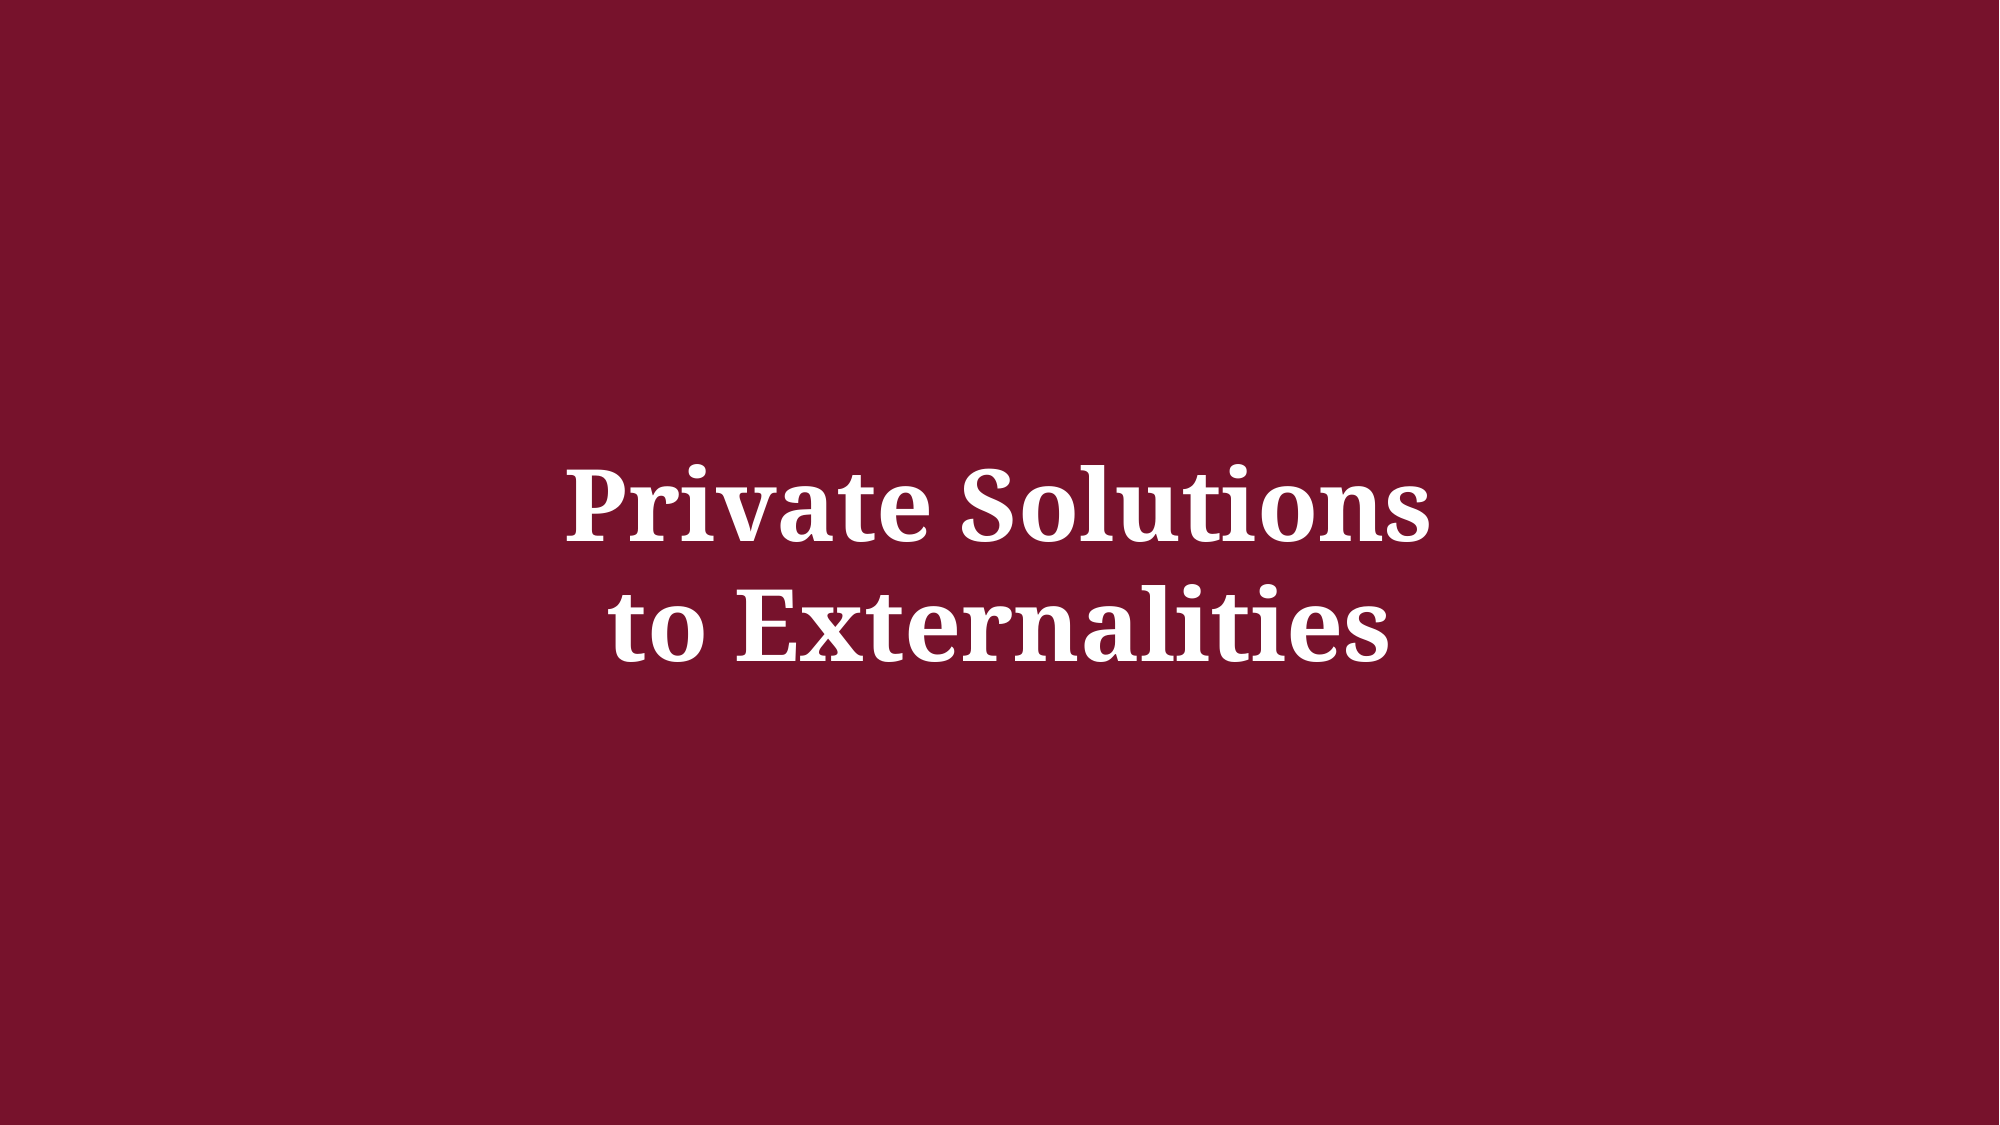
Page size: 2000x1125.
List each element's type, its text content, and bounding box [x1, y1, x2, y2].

text_box Private Solutions to Externalities [0, 433, 2000, 689]
